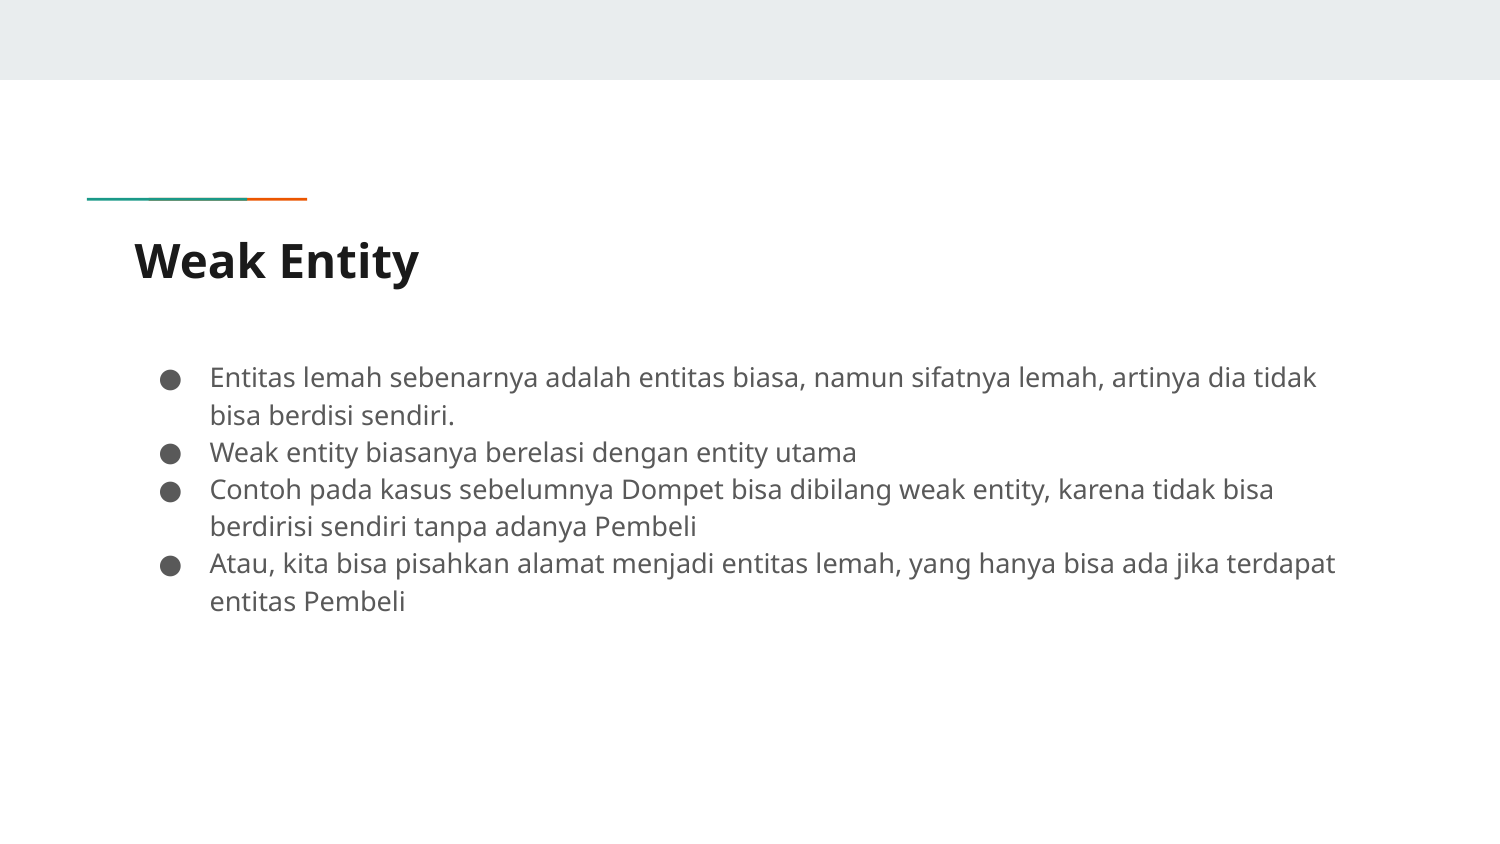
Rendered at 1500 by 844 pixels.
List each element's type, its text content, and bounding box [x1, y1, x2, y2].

title Weak Entity [119, 216, 1381, 305]
list Entitas lemah sebenarnya adalah entitas biasa, namun sifatnya lemah, artinya dia tidak bisa berdisi sendiri. Weak entity biasanya berelasi dengan entity utama Contoh pada kasus sebelumnya Dompet bisa dibilang weak entity, karena tidak bisa berdirisi sendiri tanpa adanya Pembeli Atau, kita bisa pisahkan alamat menjadi entitas lemah, yang hanya bisa ada jika terdapat entitas Pembeli [119, 341, 1381, 712]
